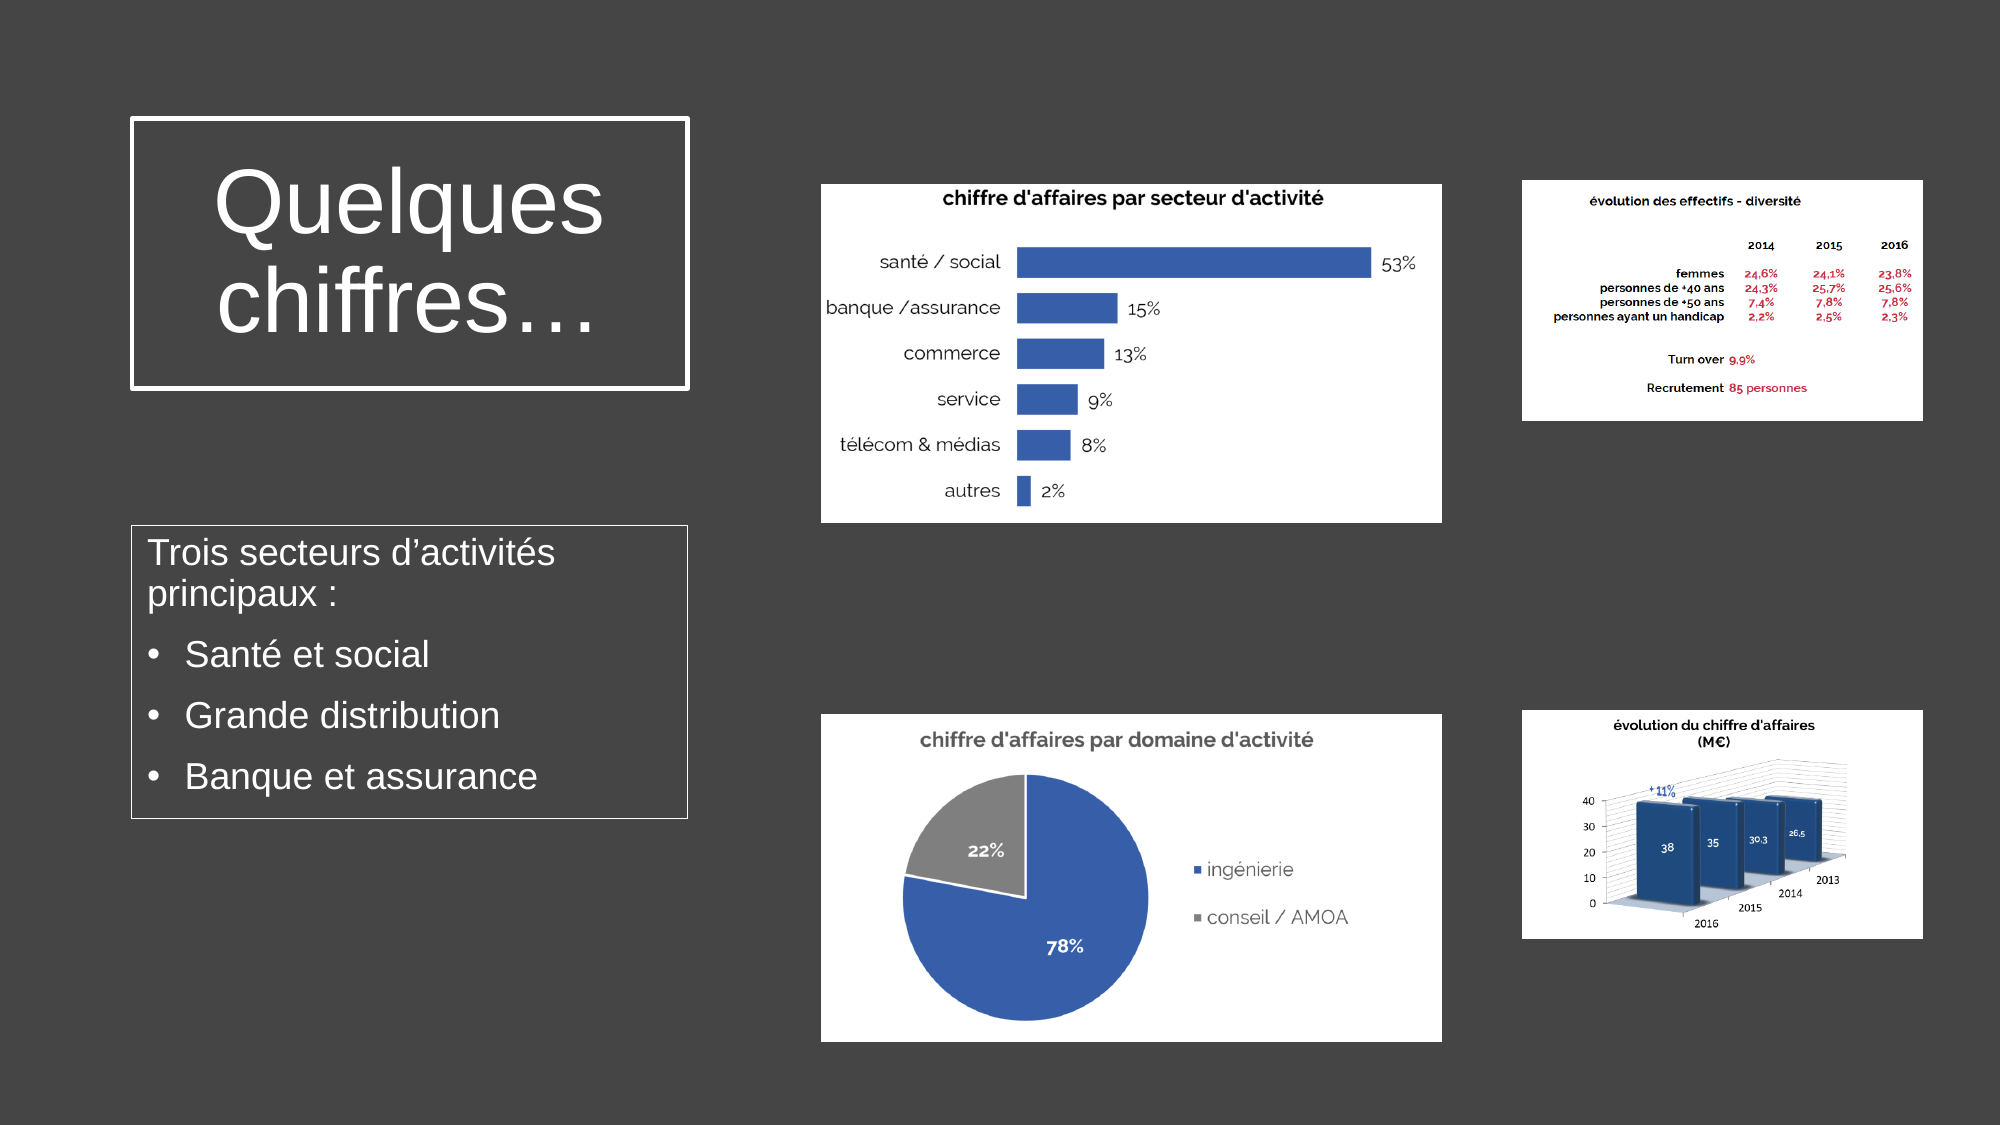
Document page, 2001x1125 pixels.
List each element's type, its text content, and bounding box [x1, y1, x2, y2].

picture [821, 714, 1442, 1042]
list Trois secteurs d’activités principaux : Santé et social Grande distribution Banque et assurance [131, 525, 688, 819]
picture [1522, 180, 1923, 421]
picture [1522, 710, 1923, 939]
picture [821, 184, 1442, 523]
title Quelques chiffres… [131, 118, 688, 389]
